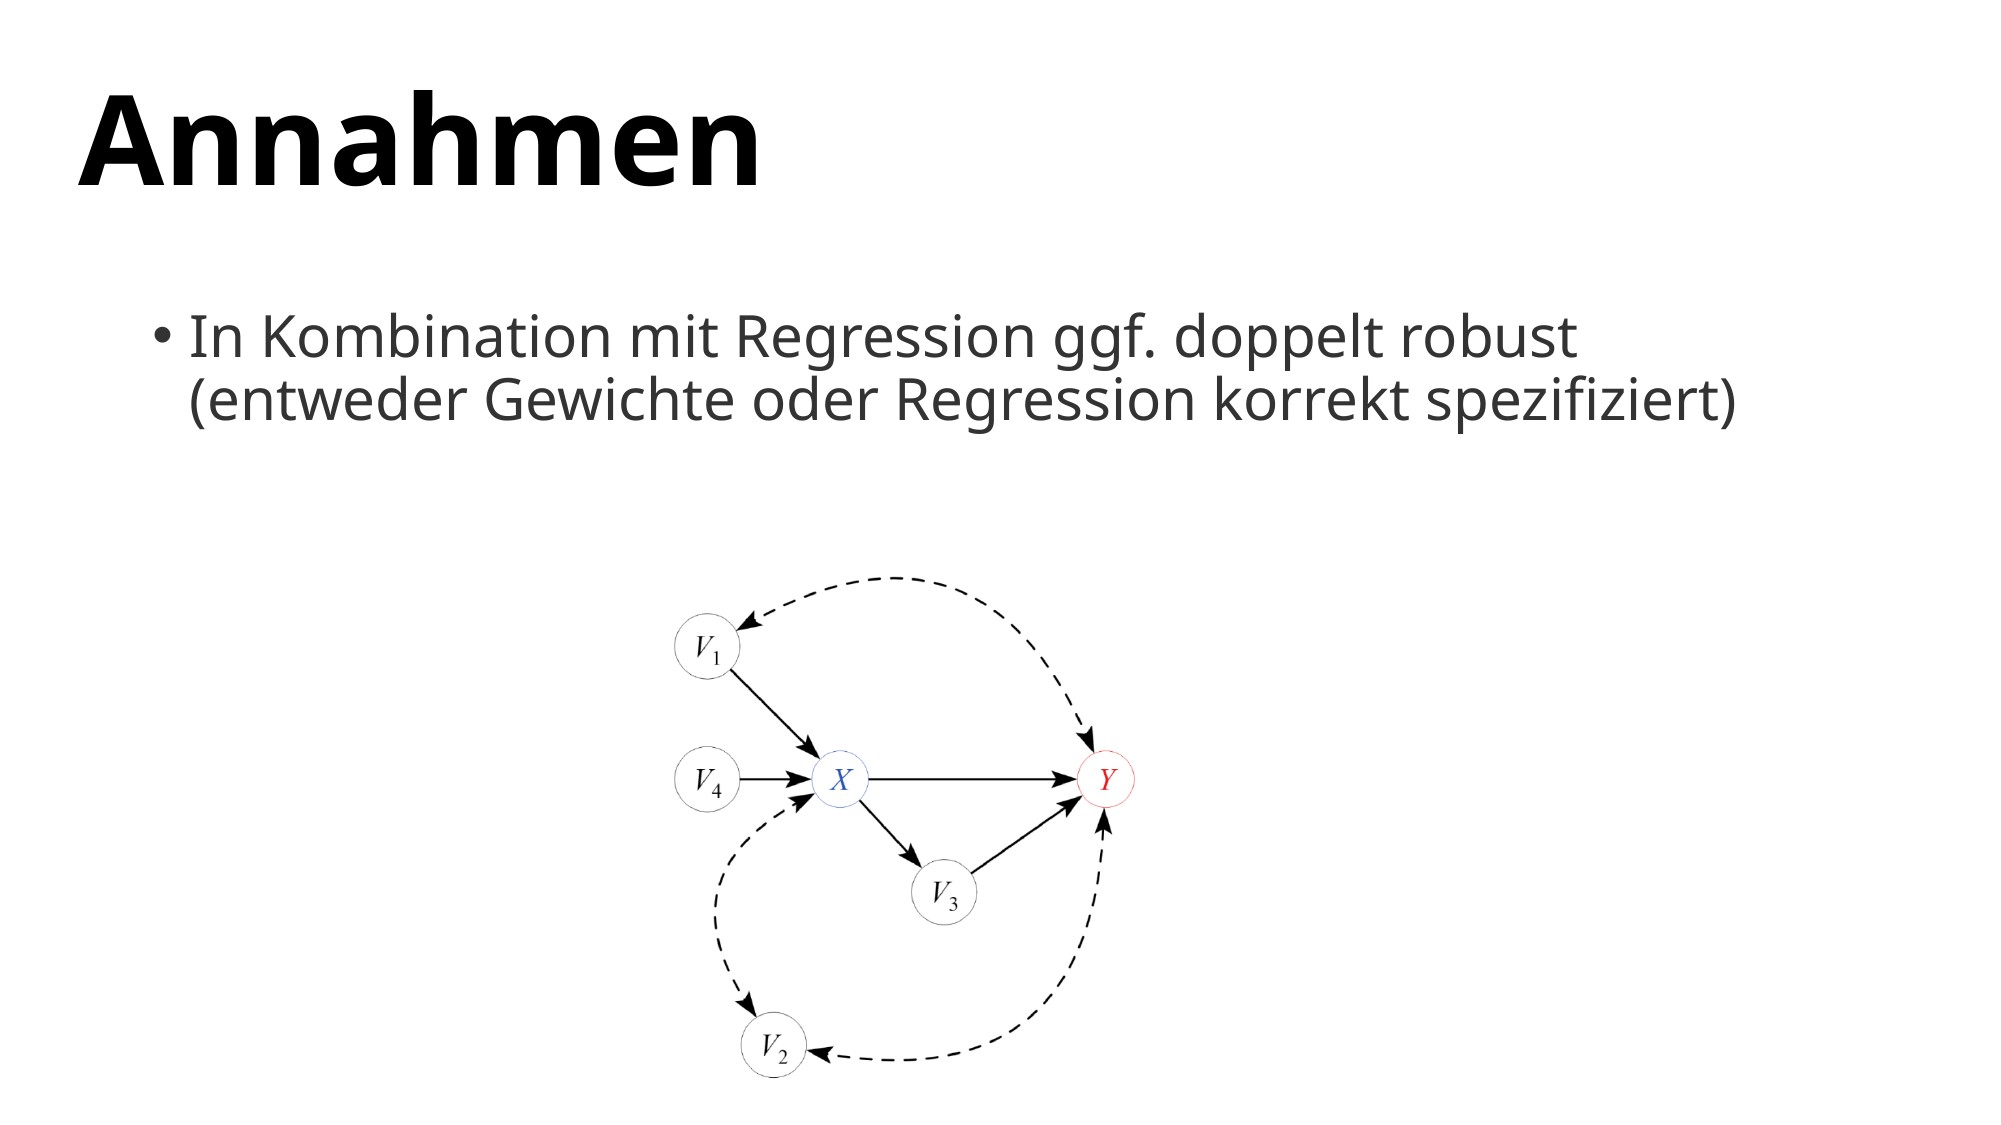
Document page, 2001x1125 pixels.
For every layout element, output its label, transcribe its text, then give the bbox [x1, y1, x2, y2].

text_box In Kombination mit Regression ggf. doppelt robust (entweder Gewichte oder Regression korrekt spezifiziert) [137, 299, 1863, 1014]
text_box Annahmen [63, 50, 817, 220]
picture [608, 562, 1203, 1094]
